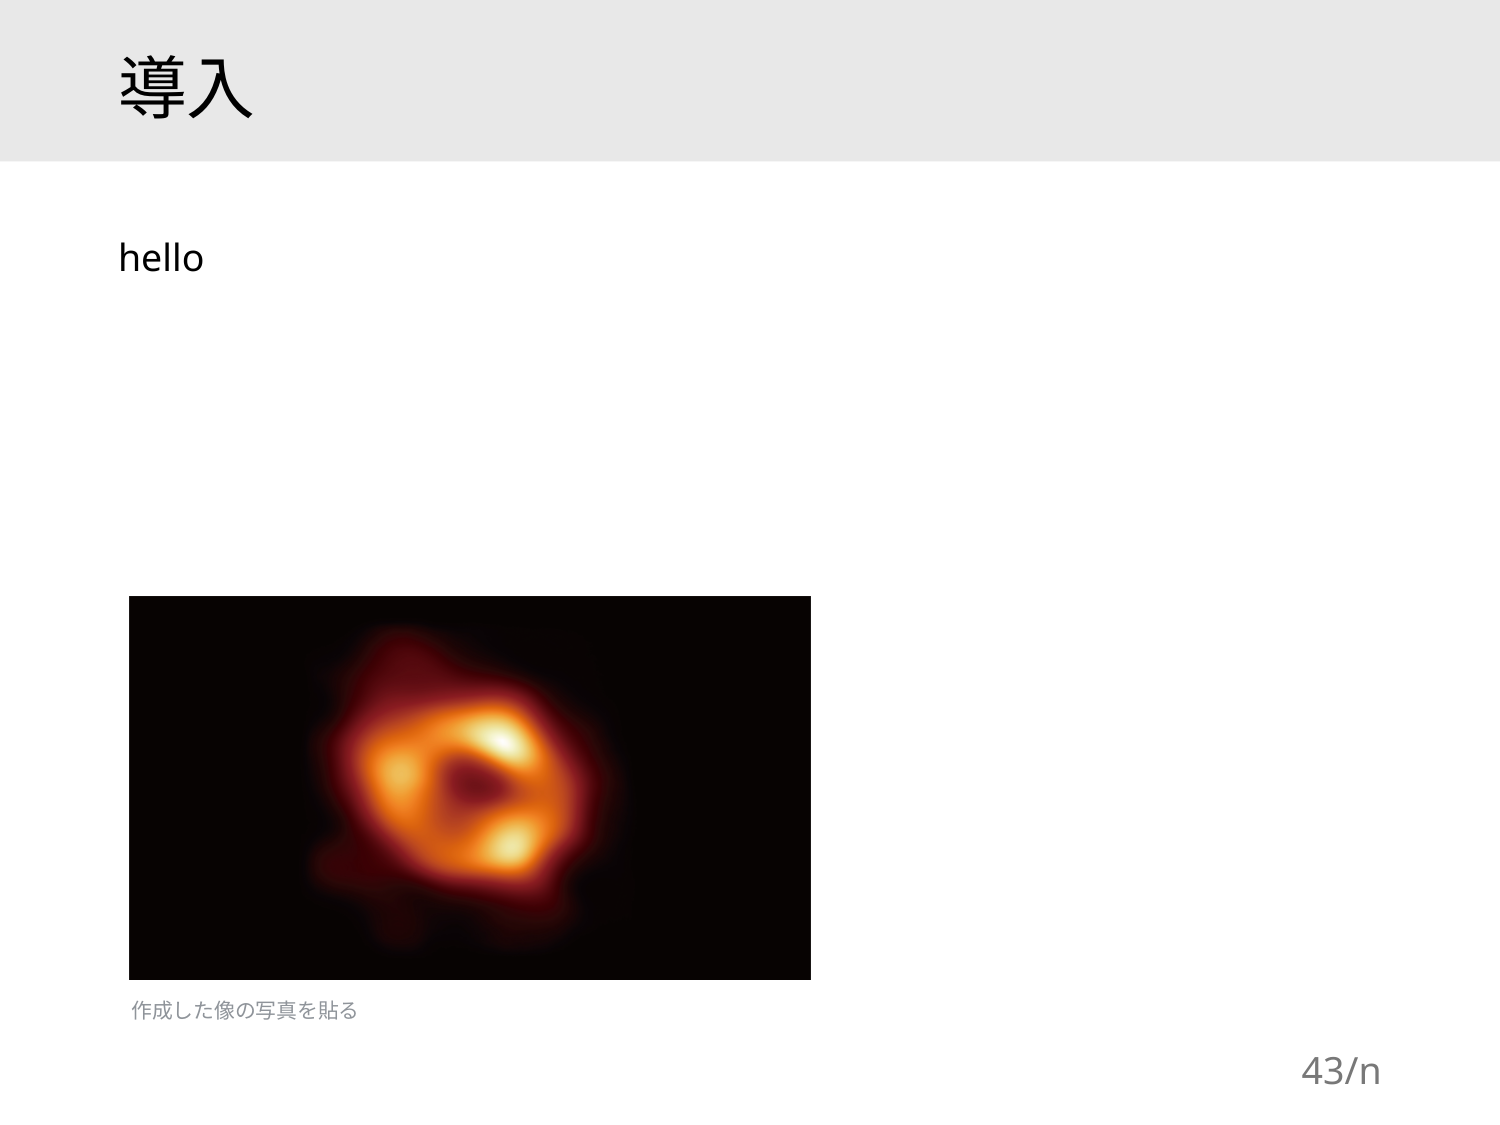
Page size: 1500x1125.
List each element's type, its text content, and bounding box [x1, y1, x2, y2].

list hello [103, 203, 1397, 1065]
slide_number 43/n [1059, 1042, 1397, 1103]
text_box [0, 0, 1500, 163]
picture [128, 596, 811, 980]
title 導入 [103, 11, 1397, 173]
text_box 作成した像の写真を貼る [116, 990, 870, 1031]
